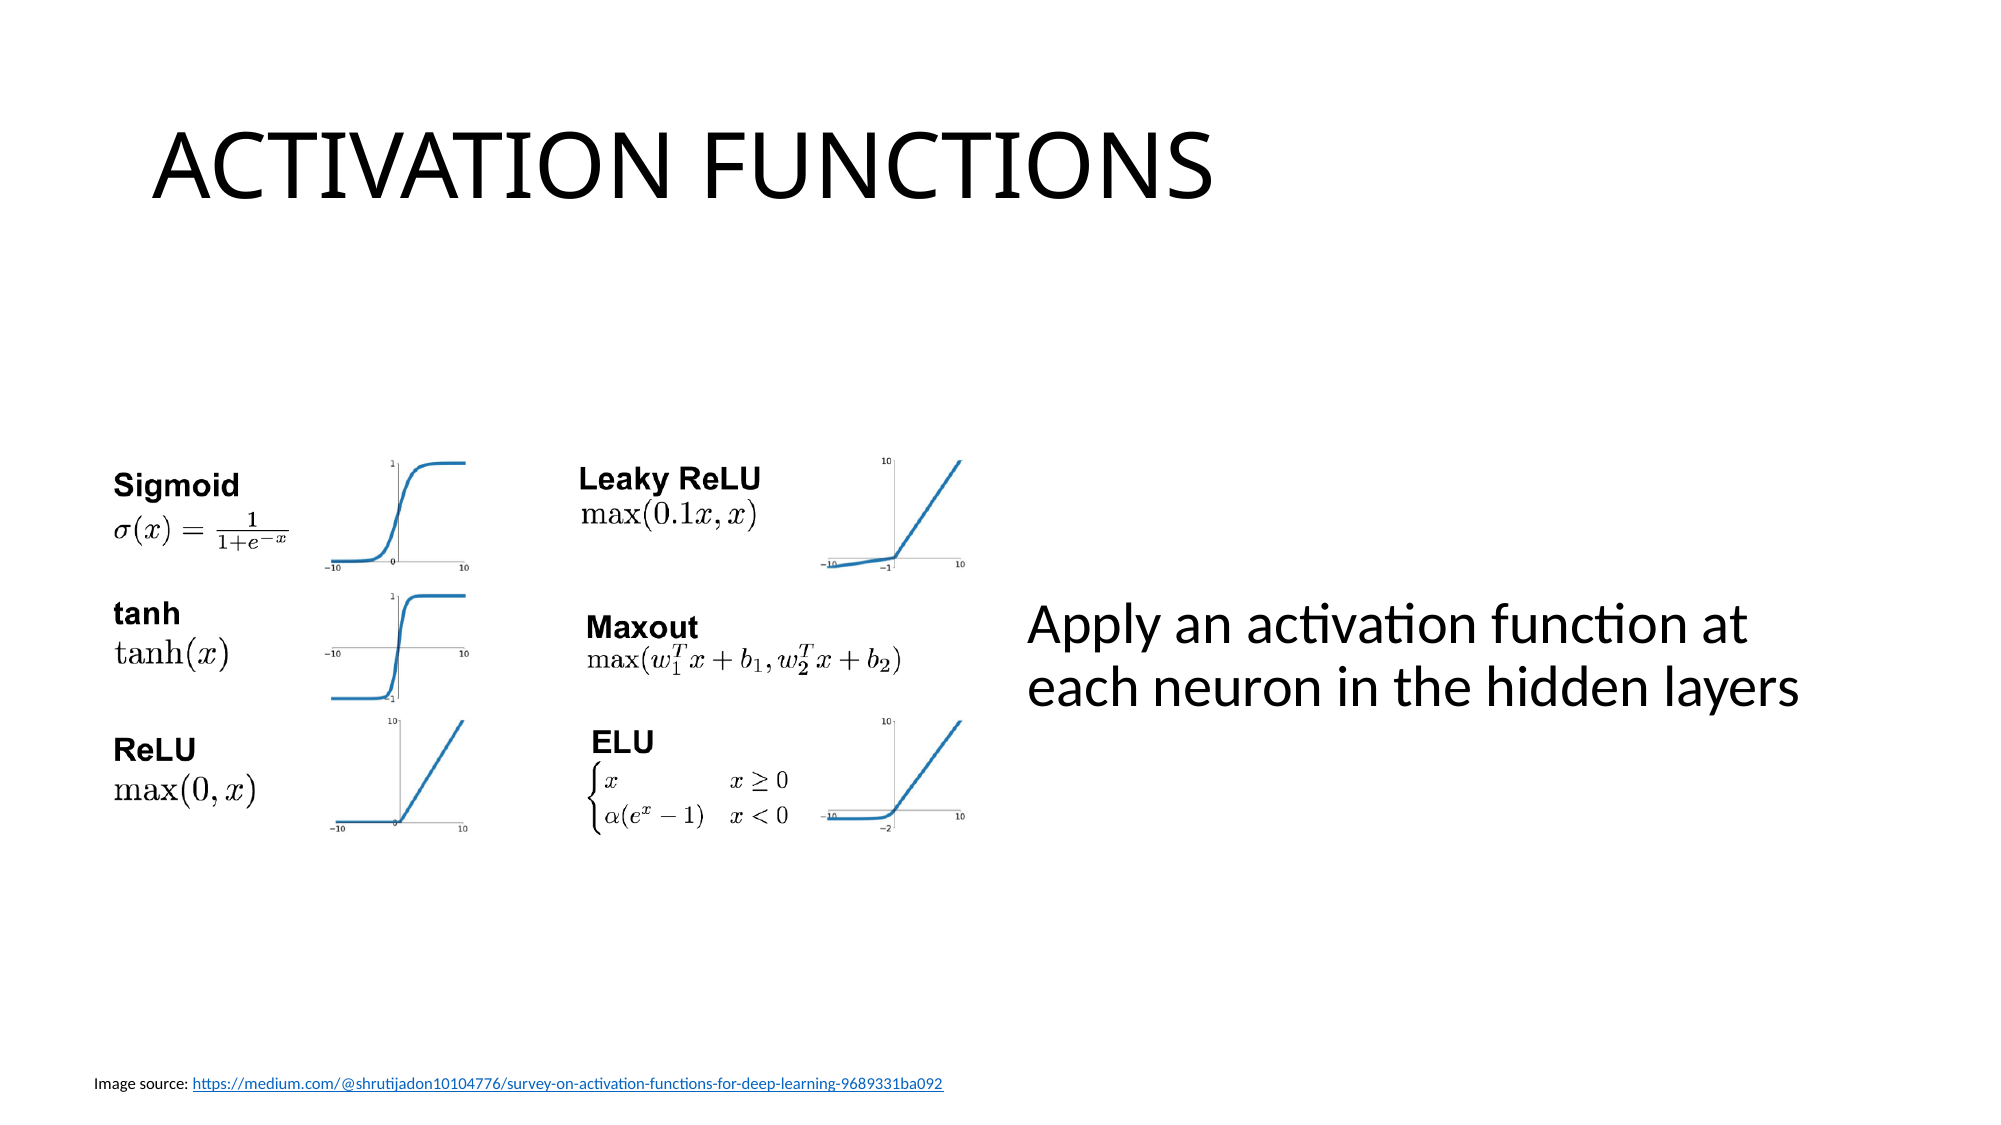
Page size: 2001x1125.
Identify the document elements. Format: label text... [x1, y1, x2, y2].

picture [73, 454, 1026, 859]
list Apply an activation function at each neuron in the hidden layers [1012, 299, 1863, 1014]
text_box Image source: https://medium.com/@shrutijadon10104776/survey-on-activation-functions-for-deep-learning-9689331ba092 [79, 1065, 959, 1120]
title ACTIVATION FUNCTIONS [137, 59, 1863, 278]
